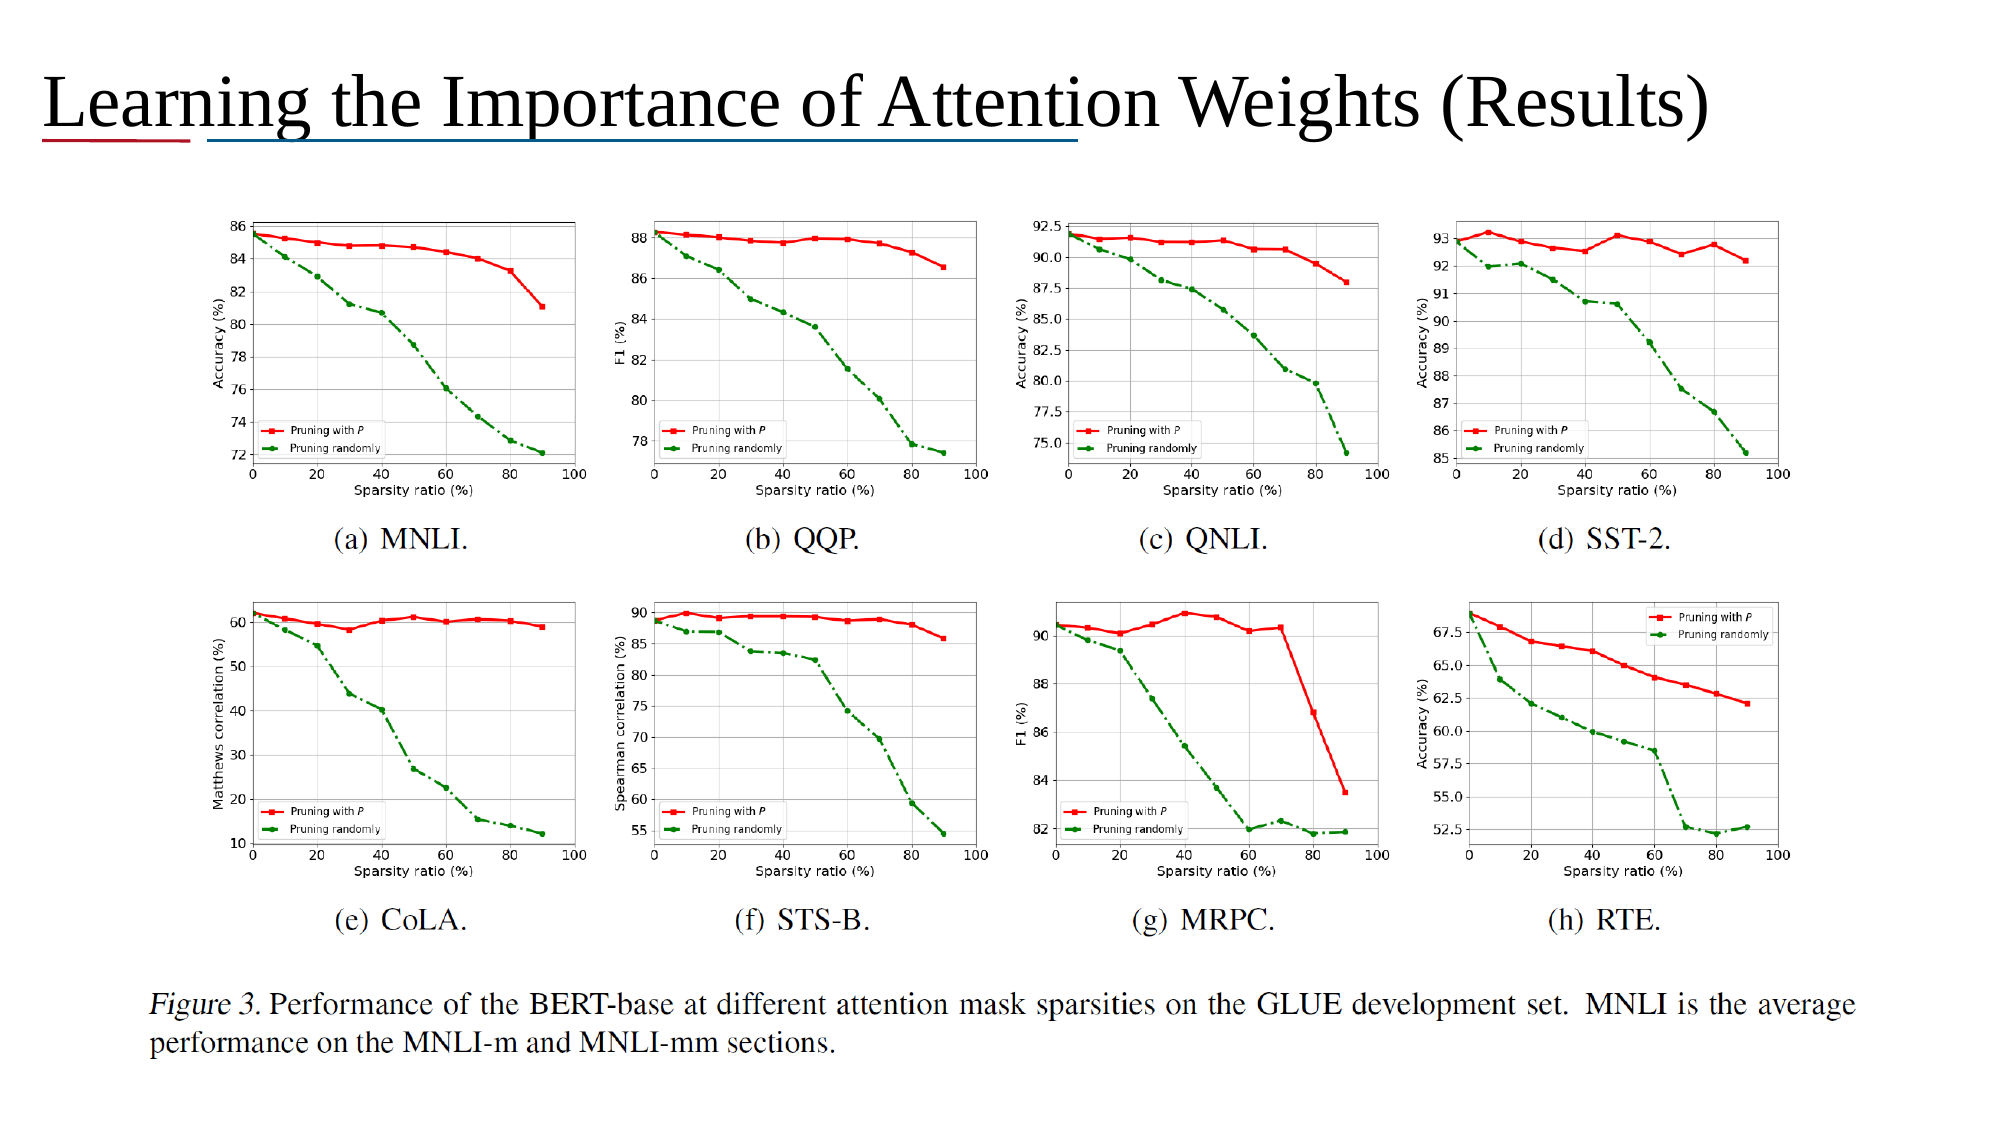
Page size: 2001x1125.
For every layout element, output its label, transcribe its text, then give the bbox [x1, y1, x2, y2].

picture [137, 201, 1863, 1064]
title Learning the Importance of Attention Weights (Results) [27, 0, 1753, 211]
